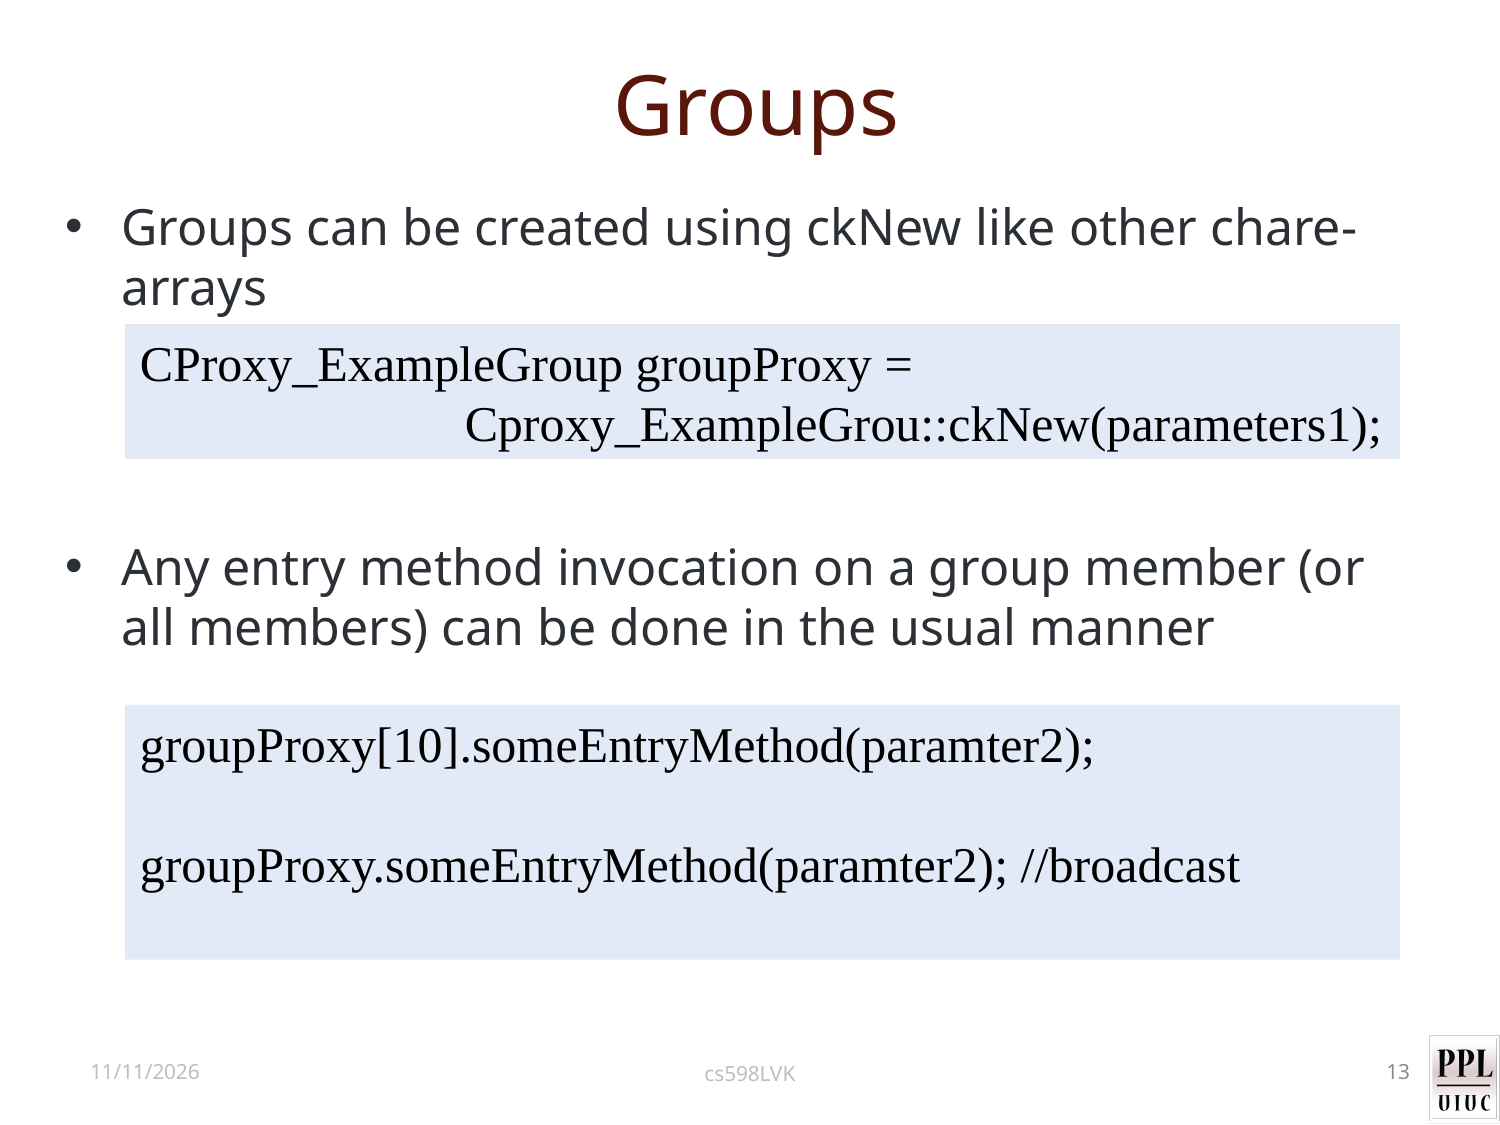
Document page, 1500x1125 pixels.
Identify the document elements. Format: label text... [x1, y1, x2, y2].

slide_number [75, 1042, 425, 1103]
text_box CProxy_ExampleGroup groupProxy = Cproxy_ExampleGrou::ckNew(parameters1); [124, 324, 1400, 459]
list Groups can be created using ckNew like other chare-arrays Any entry method invocation on a group member (or all members) can be done in the usual manner [50, 187, 1438, 1063]
picture [1425, 1032, 1500, 1125]
footer cs598LVK [512, 1042, 988, 1103]
slide_number 13 [1074, 1042, 1425, 1103]
text_box groupProxy[10].someEntryMethod(paramter2); groupProxy.someEntryMethod(paramter2); //broadcast [124, 704, 1400, 960]
title Groups [75, 37, 1438, 168]
